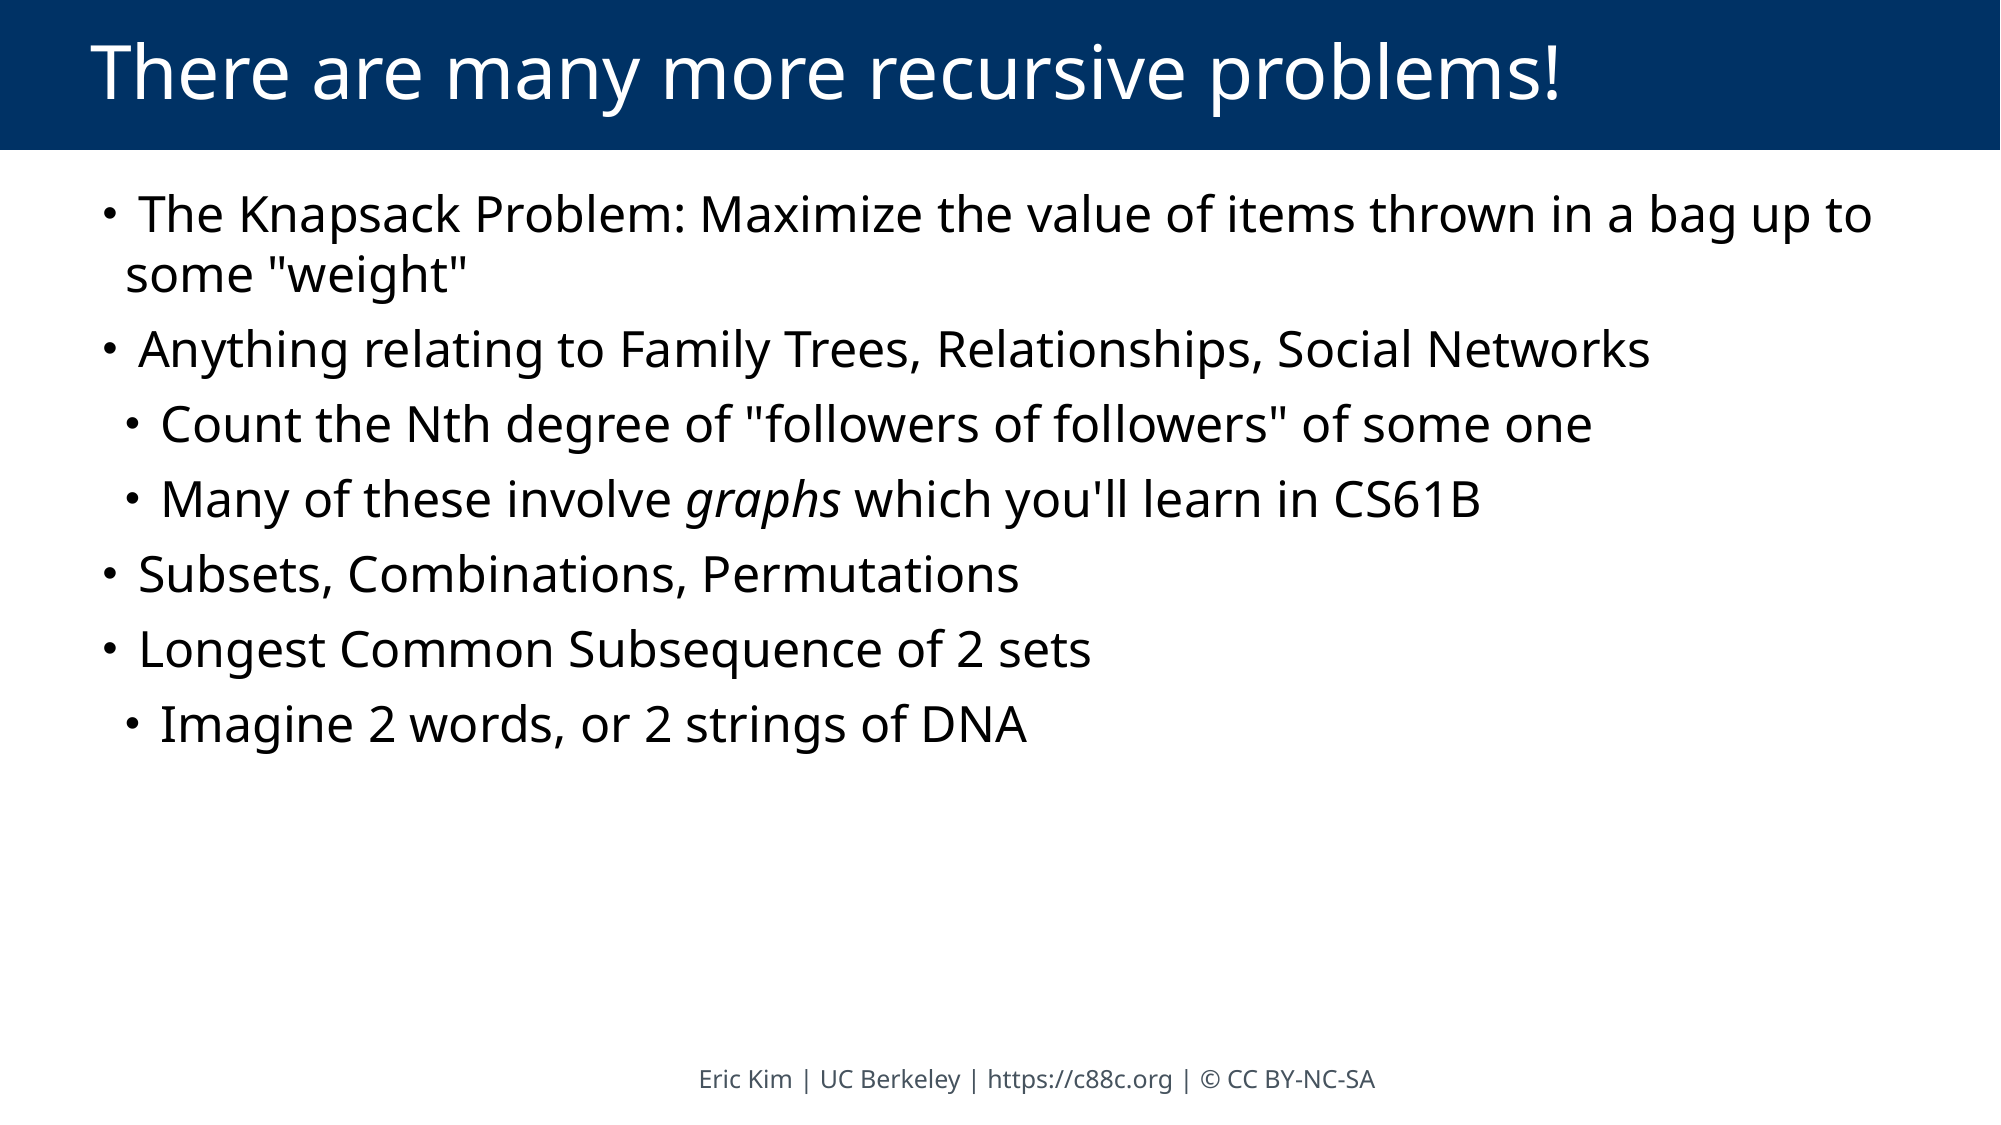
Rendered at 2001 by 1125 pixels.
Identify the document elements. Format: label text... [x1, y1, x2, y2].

list The Knapsack Problem: Maximize the value of items thrown in a bag up to some "weight" Anything relating to Family Trees, Relationships, Social Networks Count the Nth degree of "followers of followers" of some one Many of these involve graphs which you'll learn in CS61B Subsets, Combinations, Permutations Longest Common Subsequence of 2 sets Imagine 2 words, or 2 strings of DNA [87, 174, 1928, 1038]
footer Eric Kim | UC Berkeley | https://c88c.org | © CC BY-NC-SA [662, 1055, 1413, 1106]
title There are many more recursive problems! [0, 0, 2000, 152]
